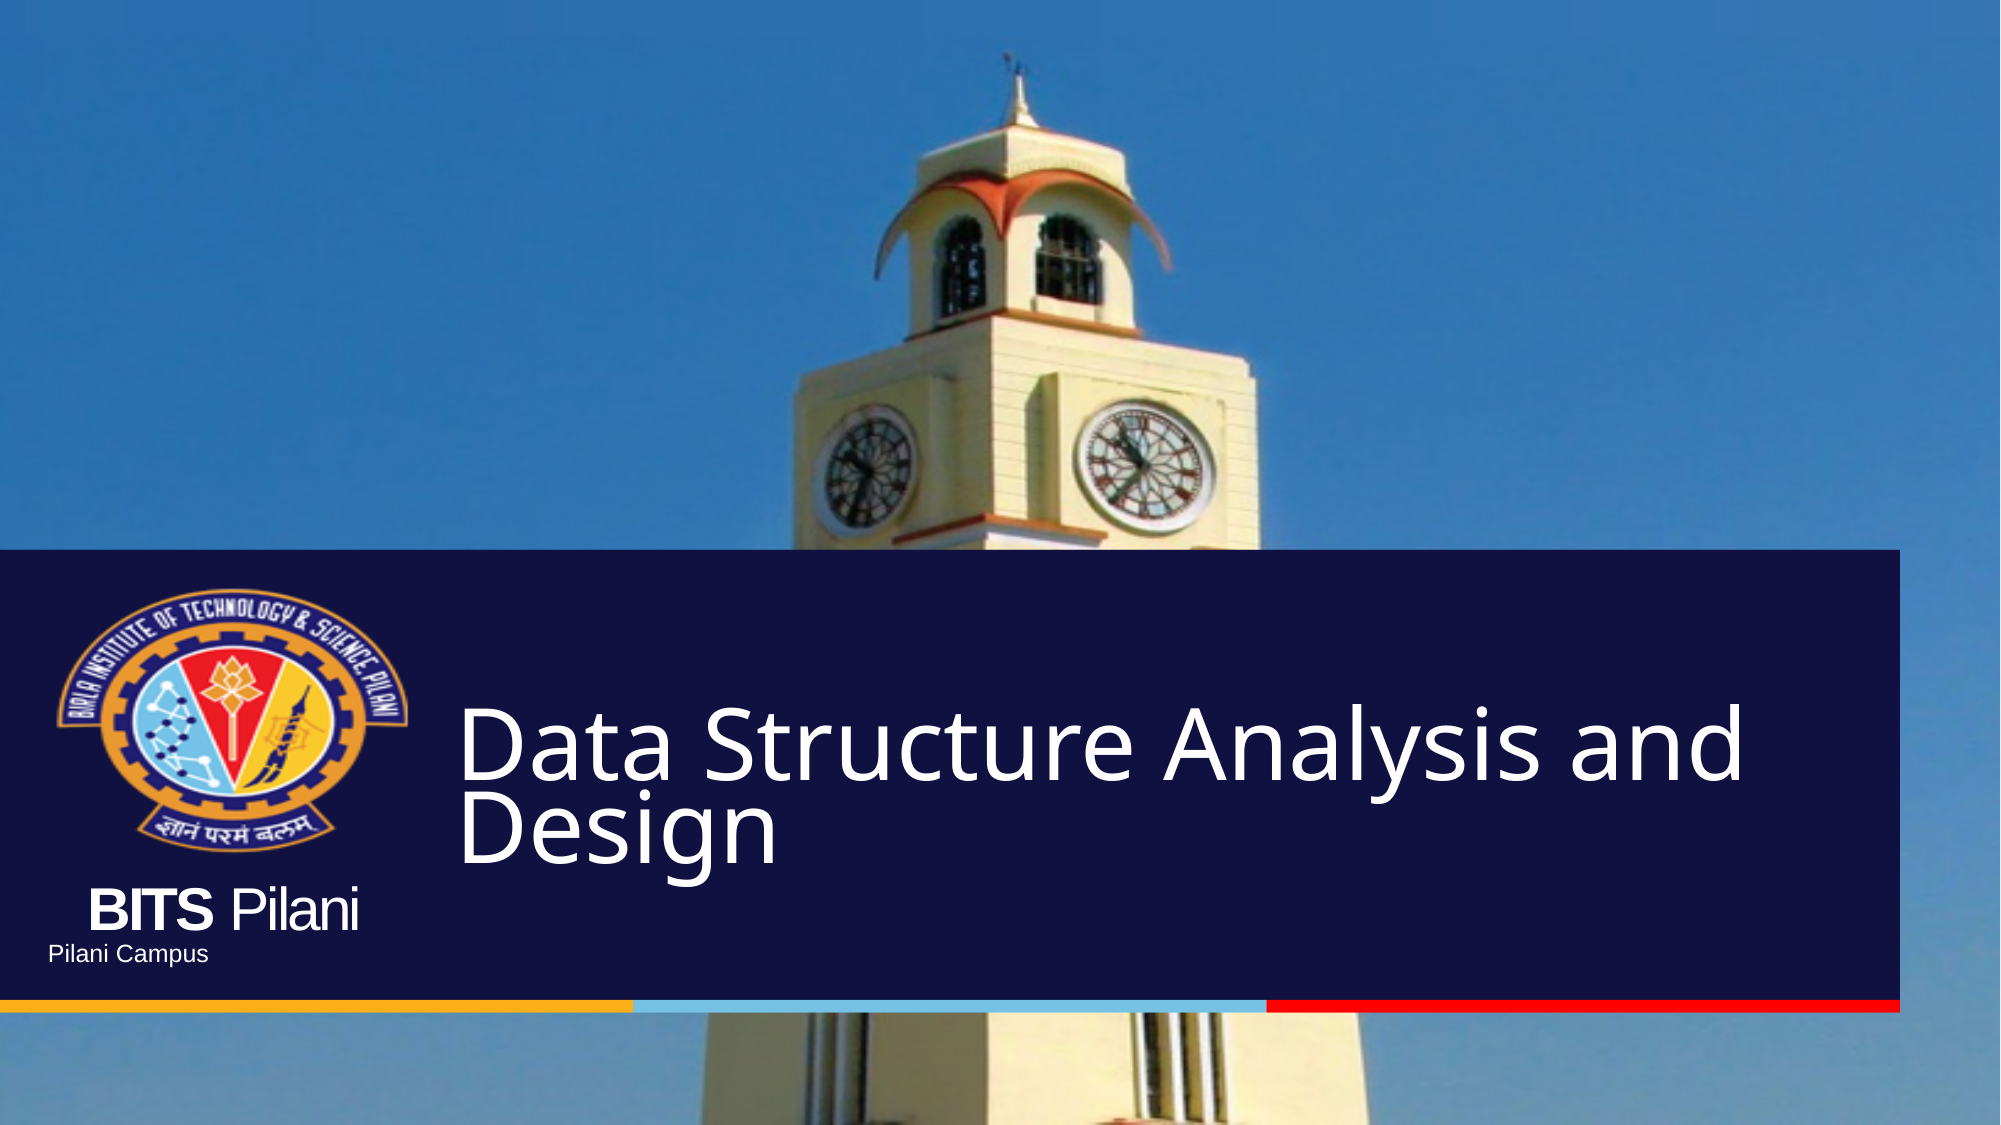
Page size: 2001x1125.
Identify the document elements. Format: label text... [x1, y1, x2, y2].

title Data Structure Analysis and Design [440, 624, 1869, 977]
picture [0, 0, 2001, 1125]
